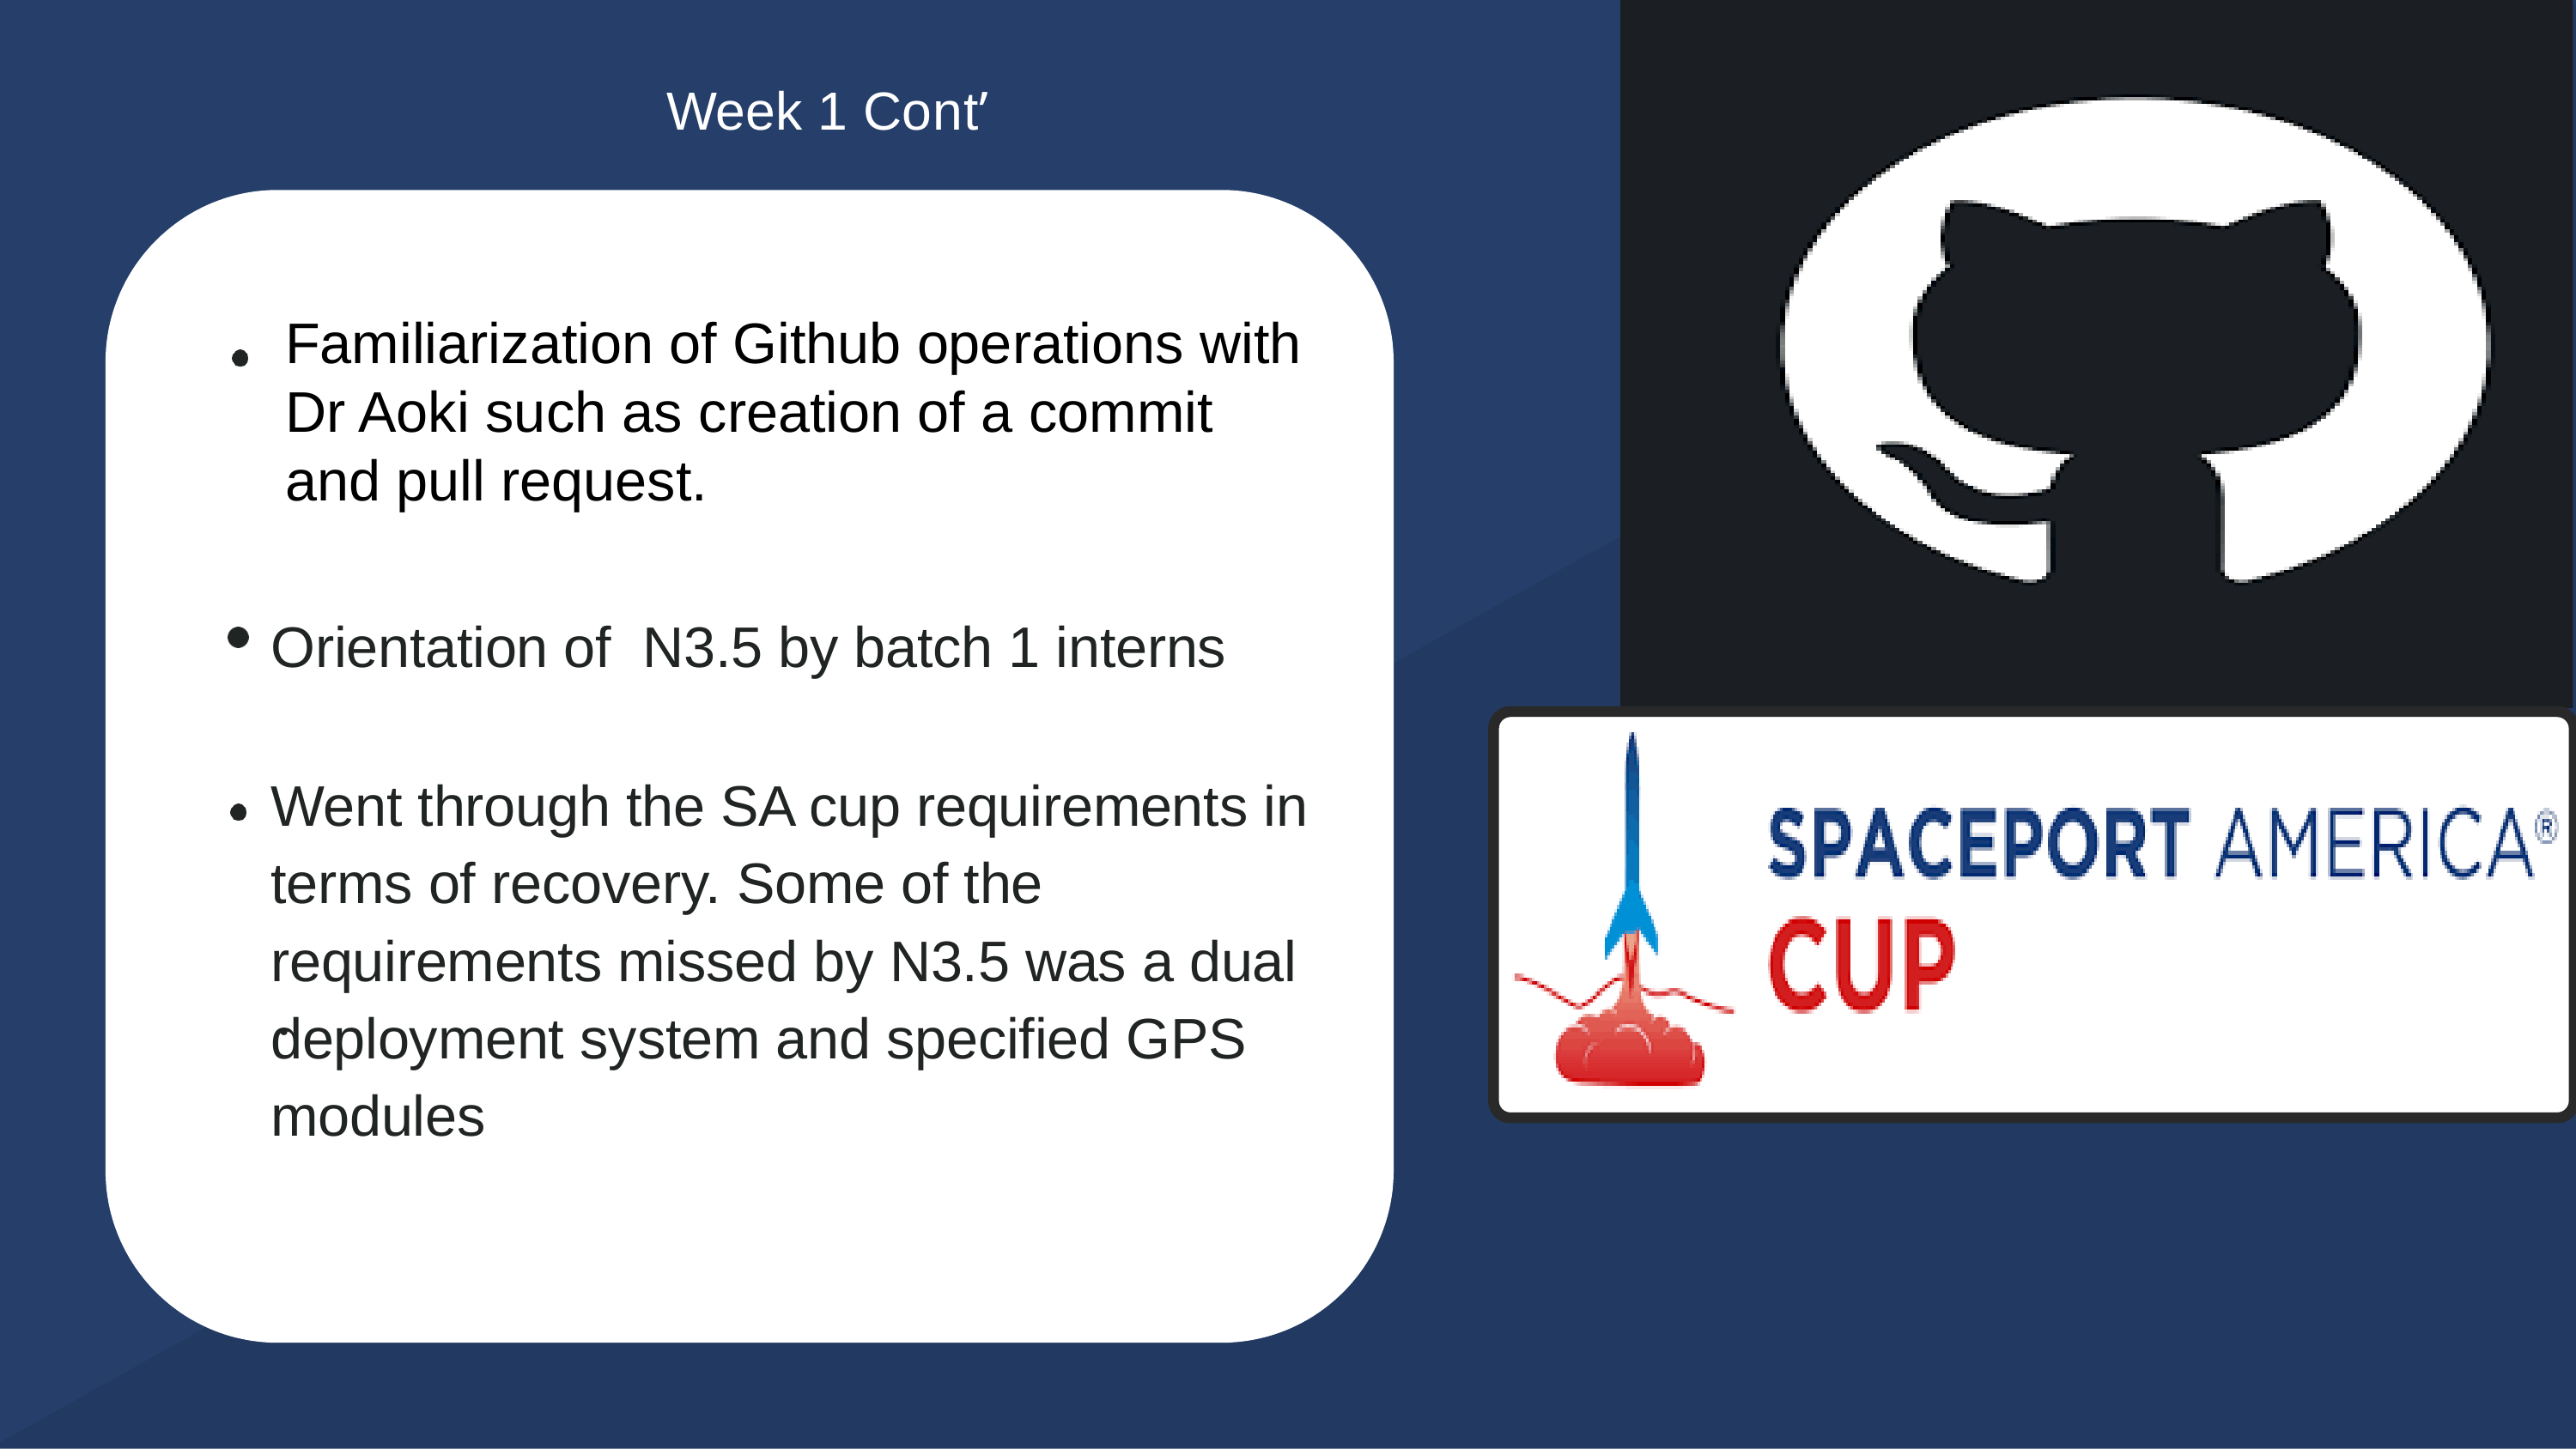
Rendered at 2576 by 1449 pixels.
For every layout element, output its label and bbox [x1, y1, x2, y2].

picture [227, 627, 249, 648]
picture [229, 803, 247, 821]
text_box [105, 14, 2530, 1343]
picture [1493, 0, 2575, 1119]
